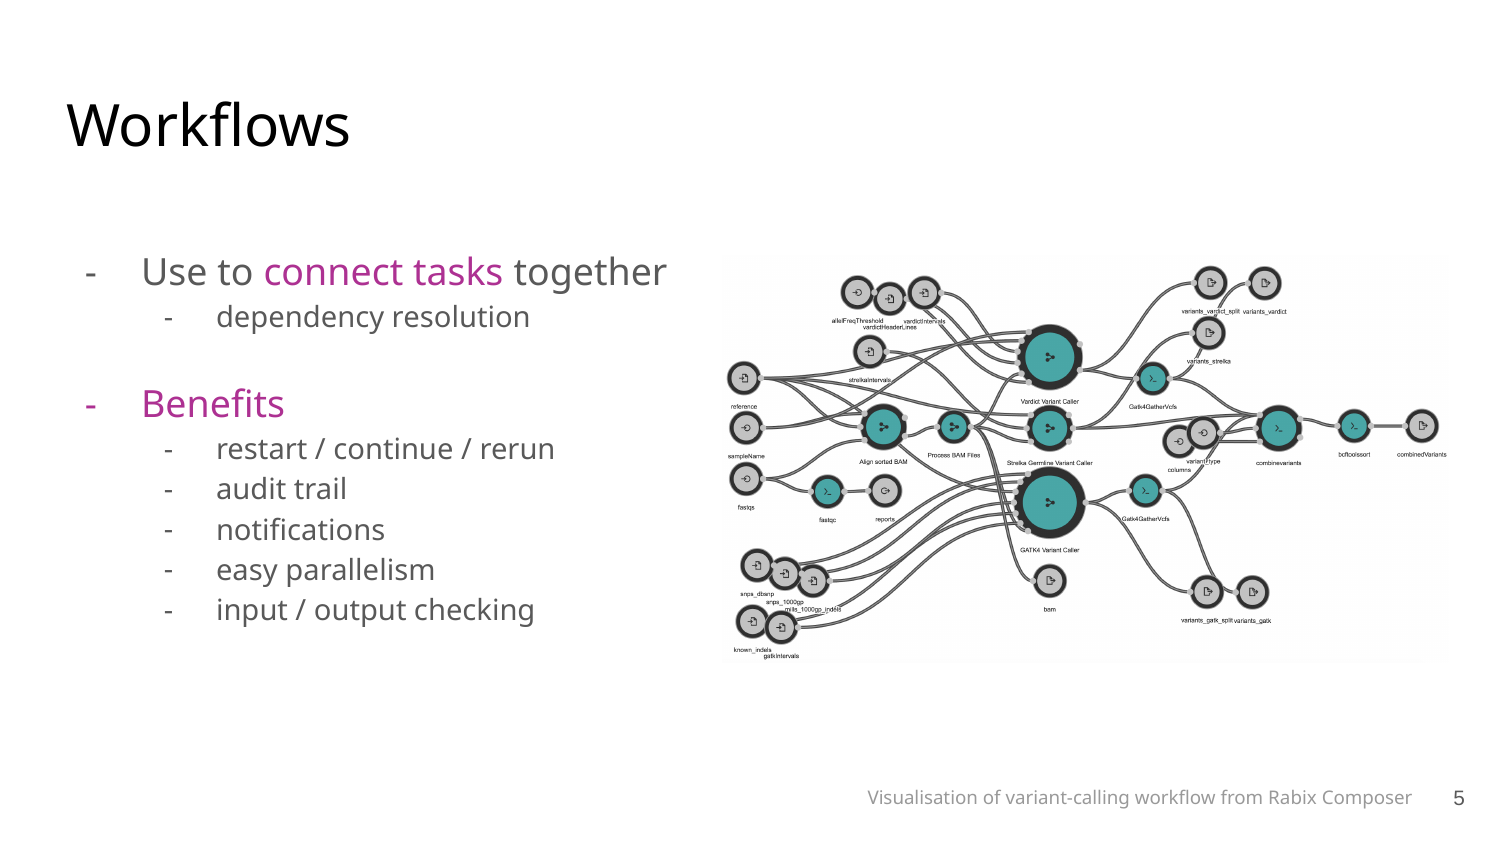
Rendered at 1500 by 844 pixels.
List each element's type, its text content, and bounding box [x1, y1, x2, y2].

text_box Visualisation of variant-calling workflow from Rabix Composer [738, 771, 1427, 824]
title Workflows [51, 72, 1449, 167]
picture [721, 255, 1450, 663]
slide_number 5 [1389, 764, 1480, 830]
list Use to connect tasks together dependency resolution Benefits restart / continue / rerun audit trail notifications easy parallelism input / output checking [51, 226, 1449, 787]
